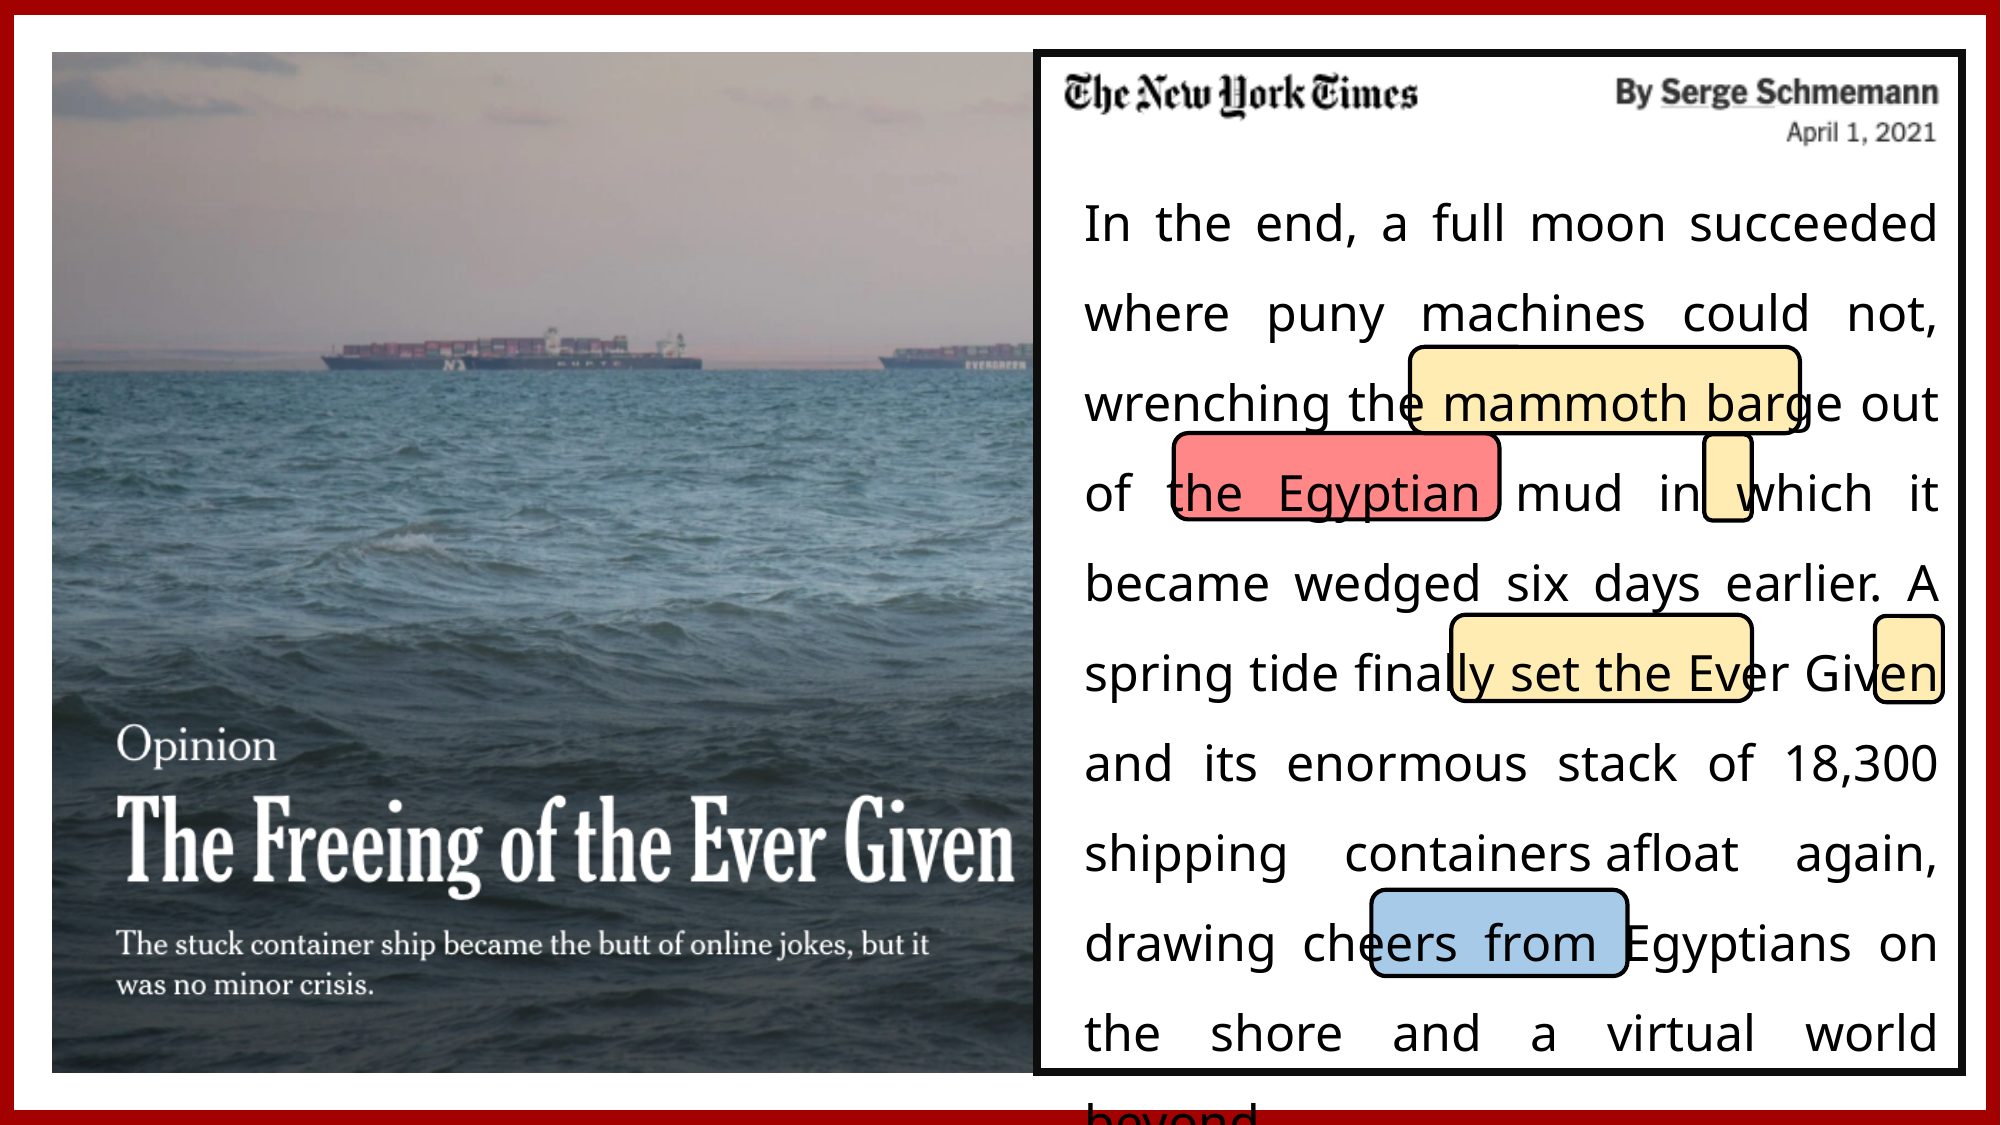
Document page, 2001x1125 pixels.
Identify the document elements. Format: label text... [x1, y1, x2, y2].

text_box In the end, a full moon succeeded where puny machines could not, wrenching the mammoth barge out of the Egyptian mud in which it became wedged six days earlier. A spring tide finally set the Ever Given and its enormous stack of 18,300 shipping containers afloat again, drawing cheers from Egyptians on the shore and a virtual world beyond. [1070, 153, 1955, 1125]
picture [52, 52, 1948, 1073]
slide_number 22 [1955, 1073, 1959, 1103]
text_box [1948, 52, 1963, 1073]
